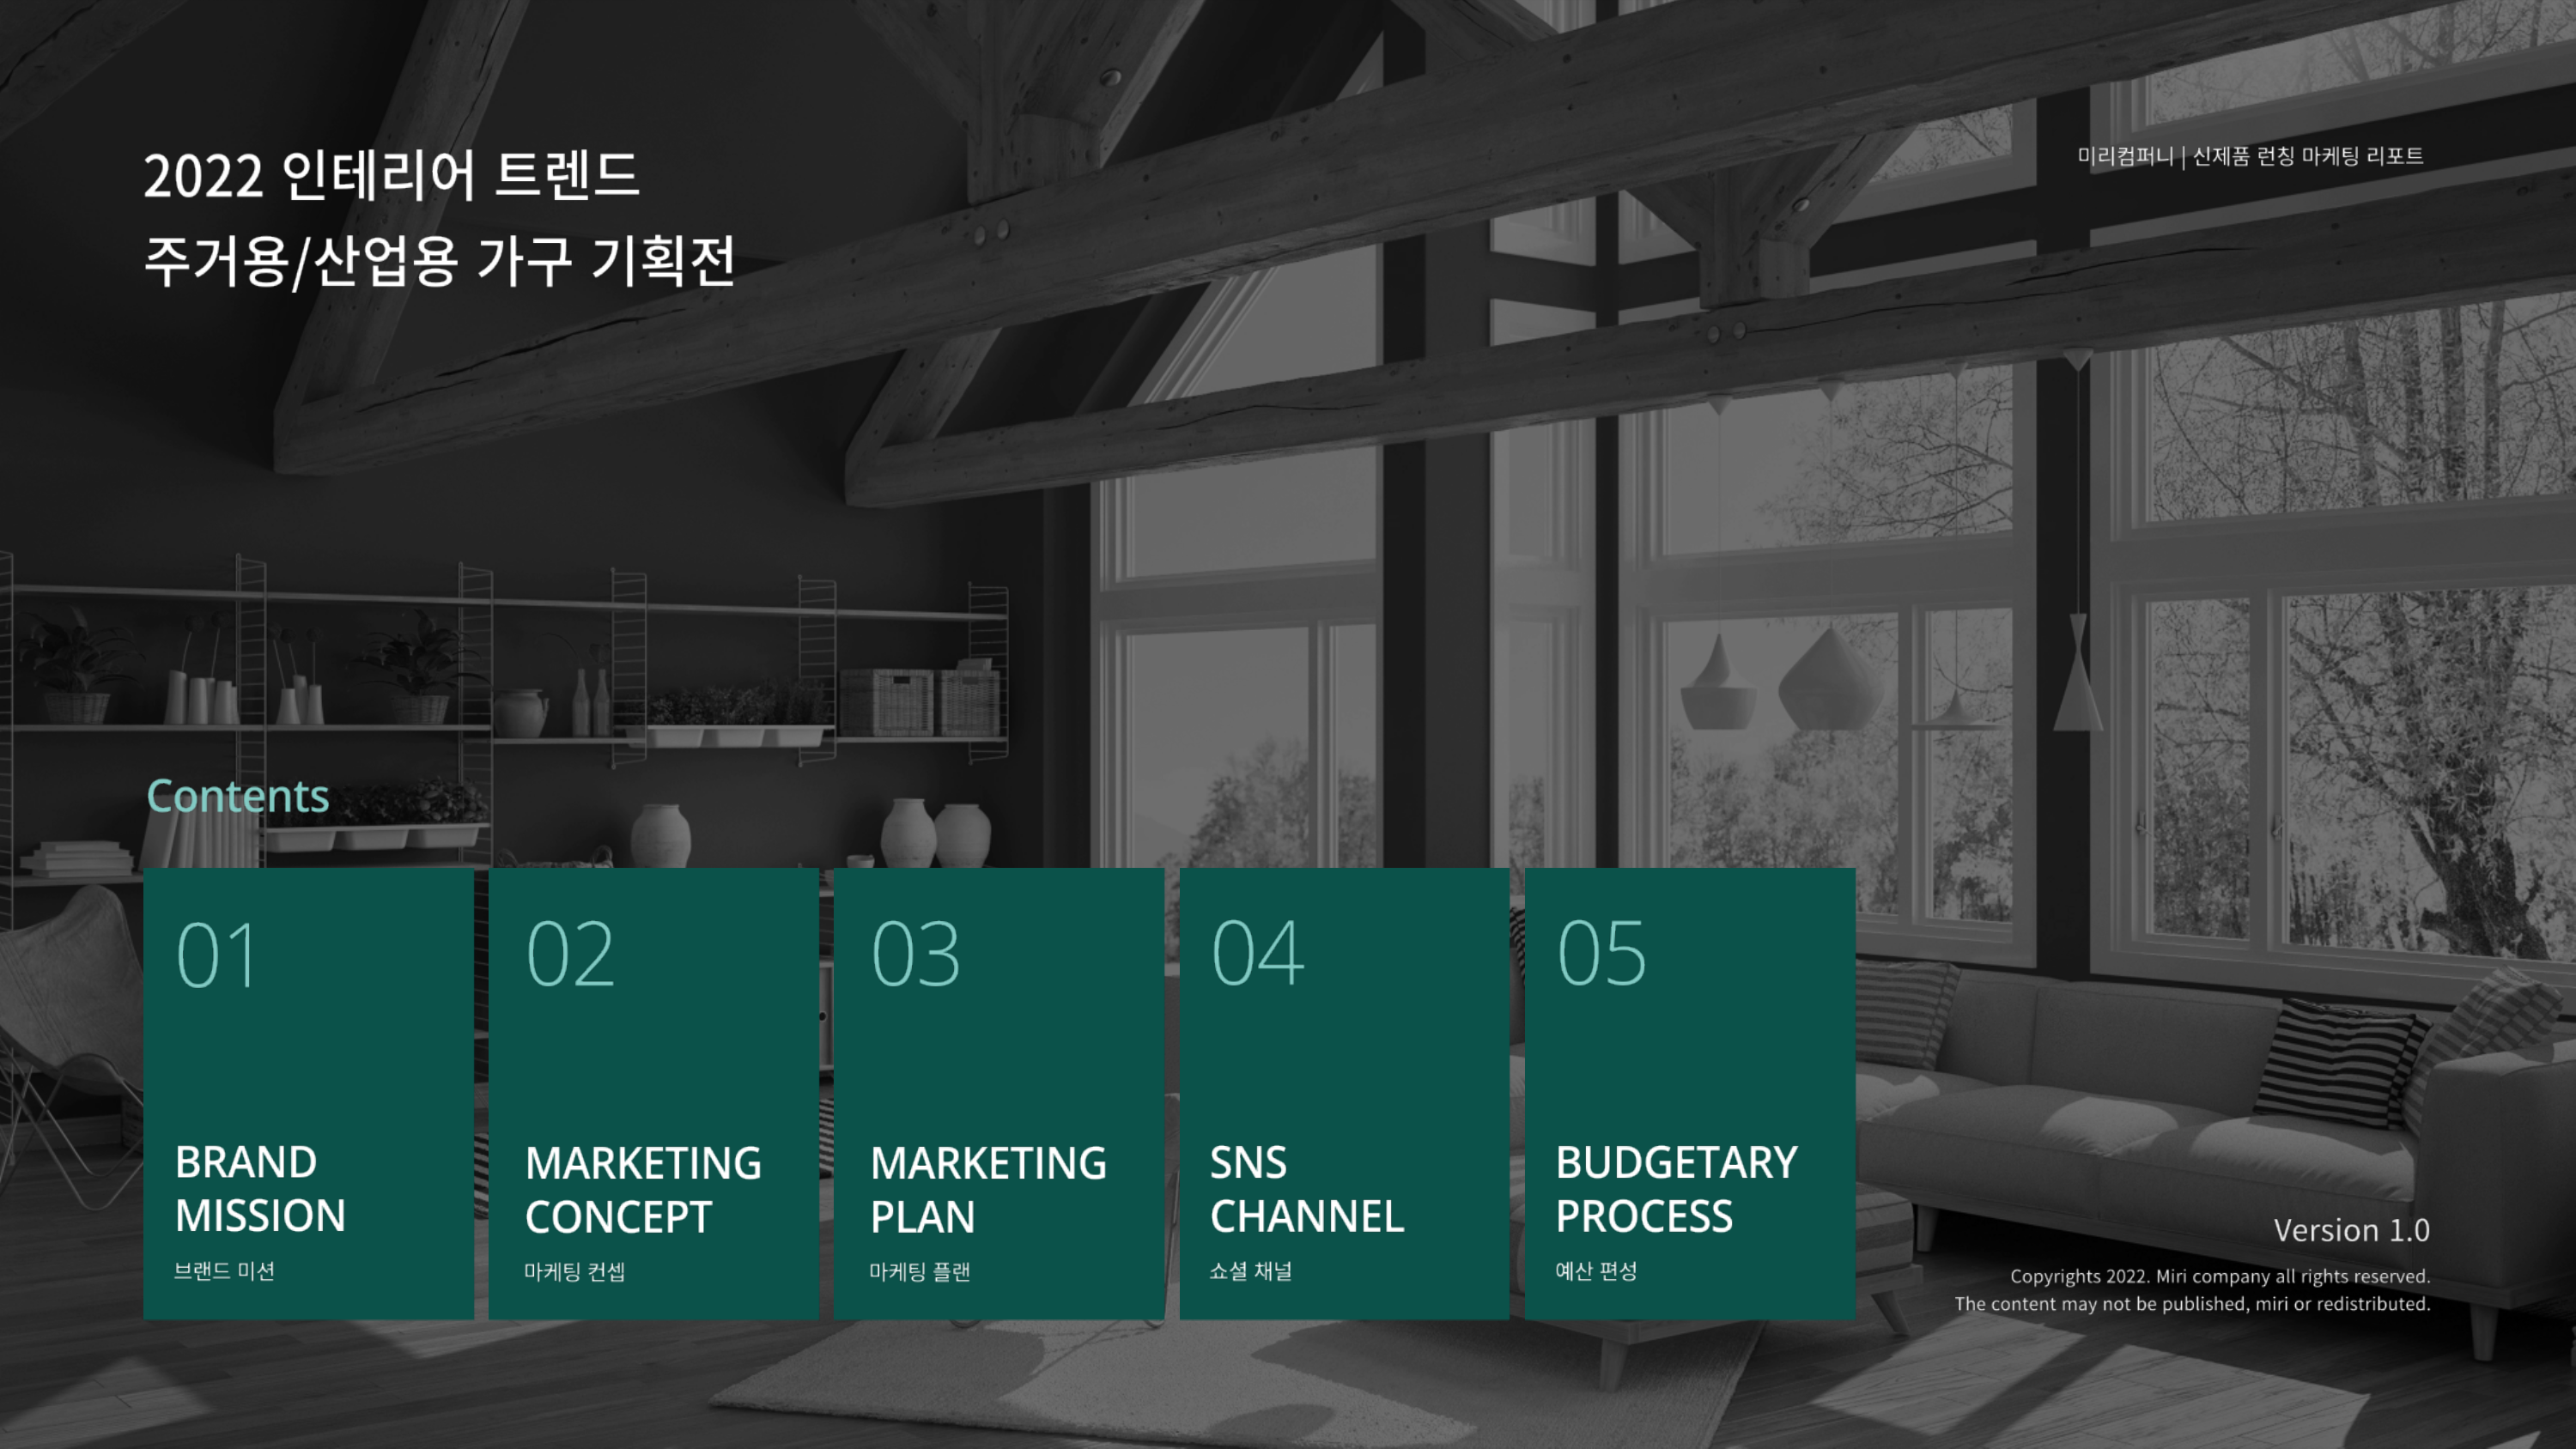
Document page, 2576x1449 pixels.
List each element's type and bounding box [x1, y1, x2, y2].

picture [139, 758, 350, 834]
text_box [489, 868, 821, 1322]
text_box [0, 0, 2576, 1449]
picture [1953, 138, 2436, 183]
text_box [1555, 888, 1840, 1288]
text_box [869, 888, 1154, 1288]
text_box [1210, 888, 1495, 1288]
text_box [1525, 868, 1857, 1322]
text_box [143, 868, 476, 1322]
text_box [1179, 868, 1512, 1322]
picture [135, 125, 761, 317]
text_box [1862, 1209, 2432, 1318]
text_box [524, 888, 809, 1288]
text_box [834, 868, 1166, 1322]
text_box [174, 892, 459, 1288]
